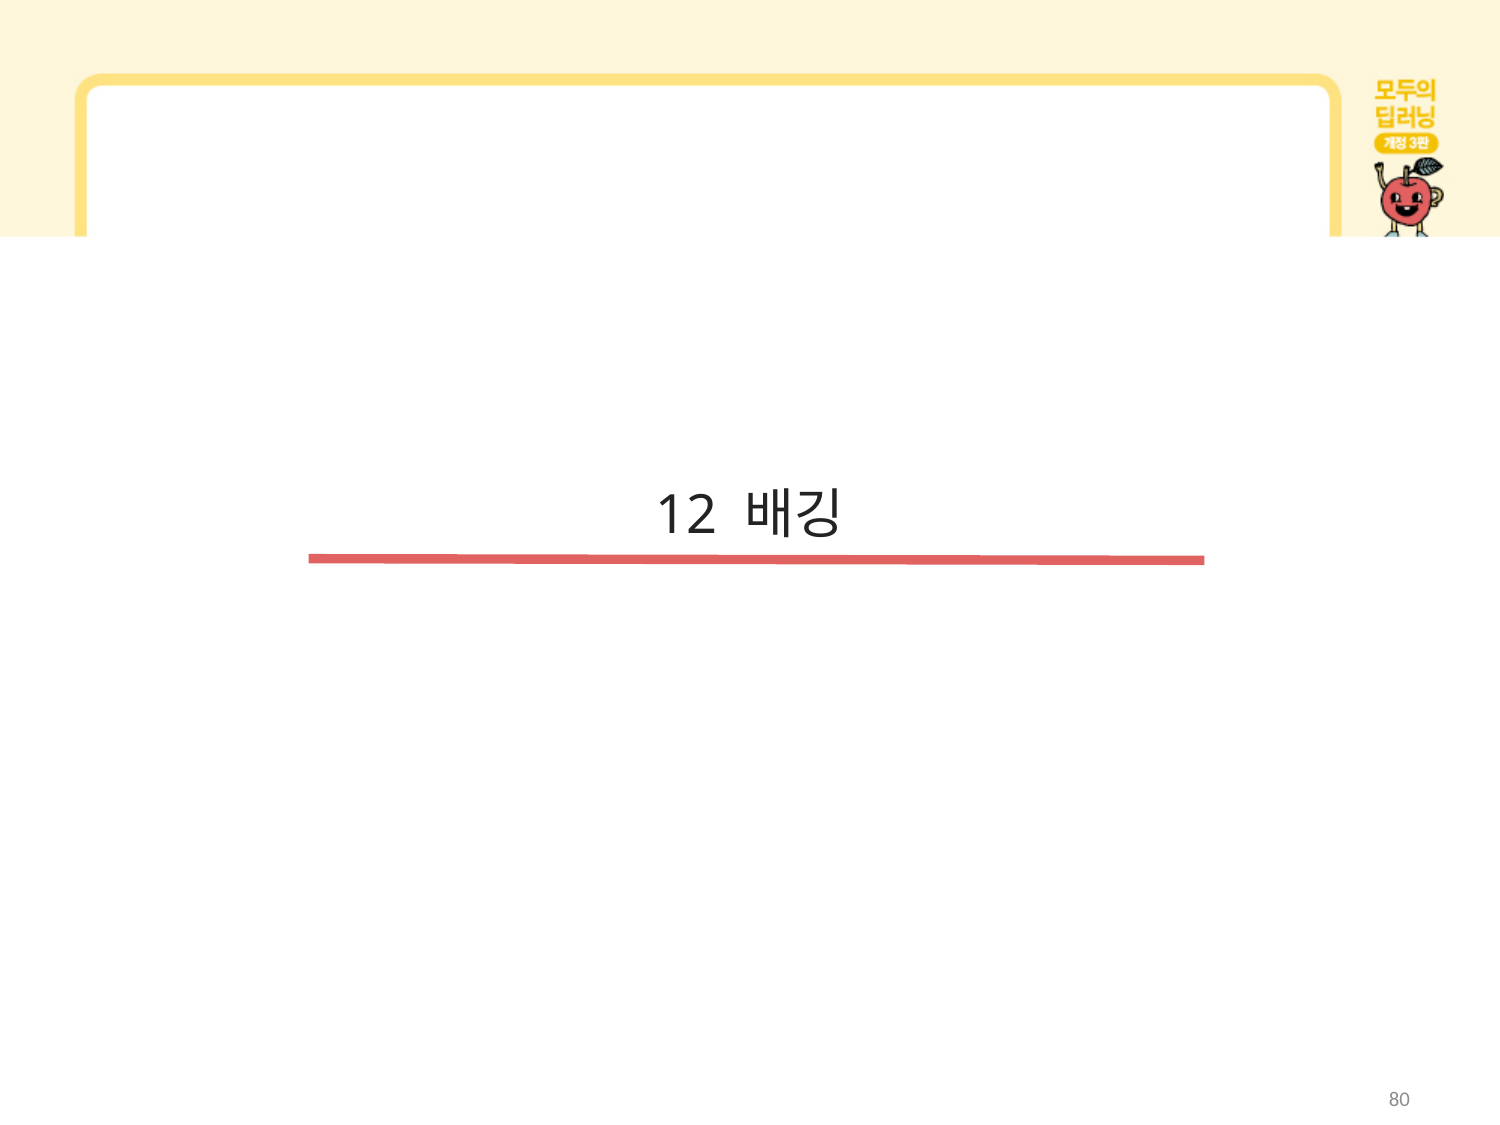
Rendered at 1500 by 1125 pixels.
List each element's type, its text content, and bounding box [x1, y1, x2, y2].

picture [0, 0, 1500, 1125]
slide_number 80 [1074, 1074, 1425, 1123]
text_box 12 배깅 [87, 420, 1413, 552]
